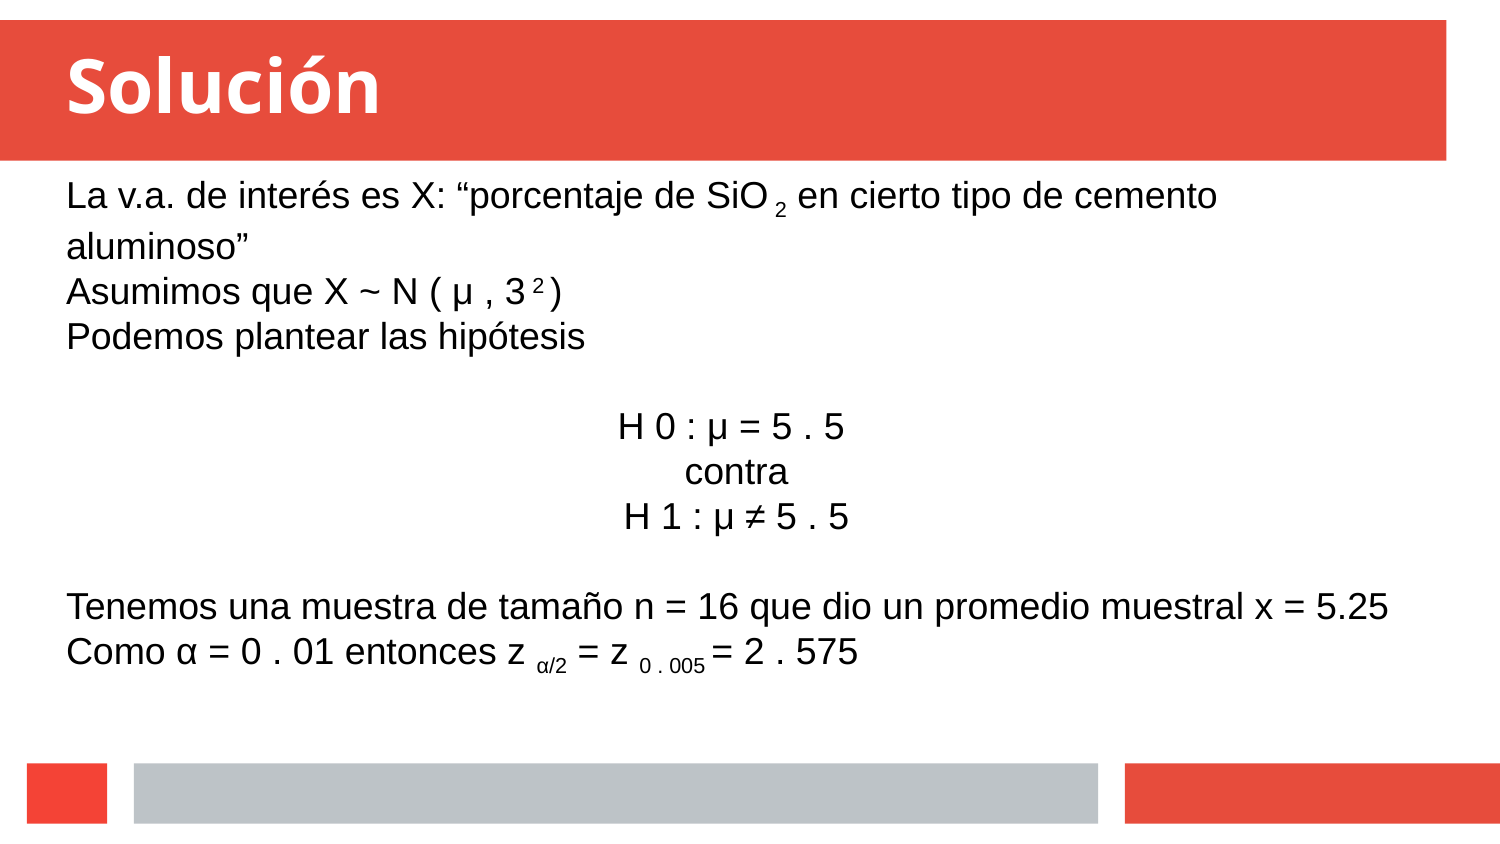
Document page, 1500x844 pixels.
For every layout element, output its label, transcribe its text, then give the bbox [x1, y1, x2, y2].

list La v.a. de interés es X: “porcentaje de SiO 2 en cierto tipo de cemento aluminoso” Asumimos que X ~ N ( μ , 3 2 ) Podemos plantear las hipótesis H 0 : μ = 5 . 5 contra H 1 : μ ≠ 5 . 5 Tenemos una muestra de tamaño n = 16 que dio un promedio muestral x = 5.25 Como α = 0 . 01 entonces z α/2 = z 0 . 005 = 2 . 575 [53, 158, 1420, 681]
title Solución [53, 40, 1447, 141]
